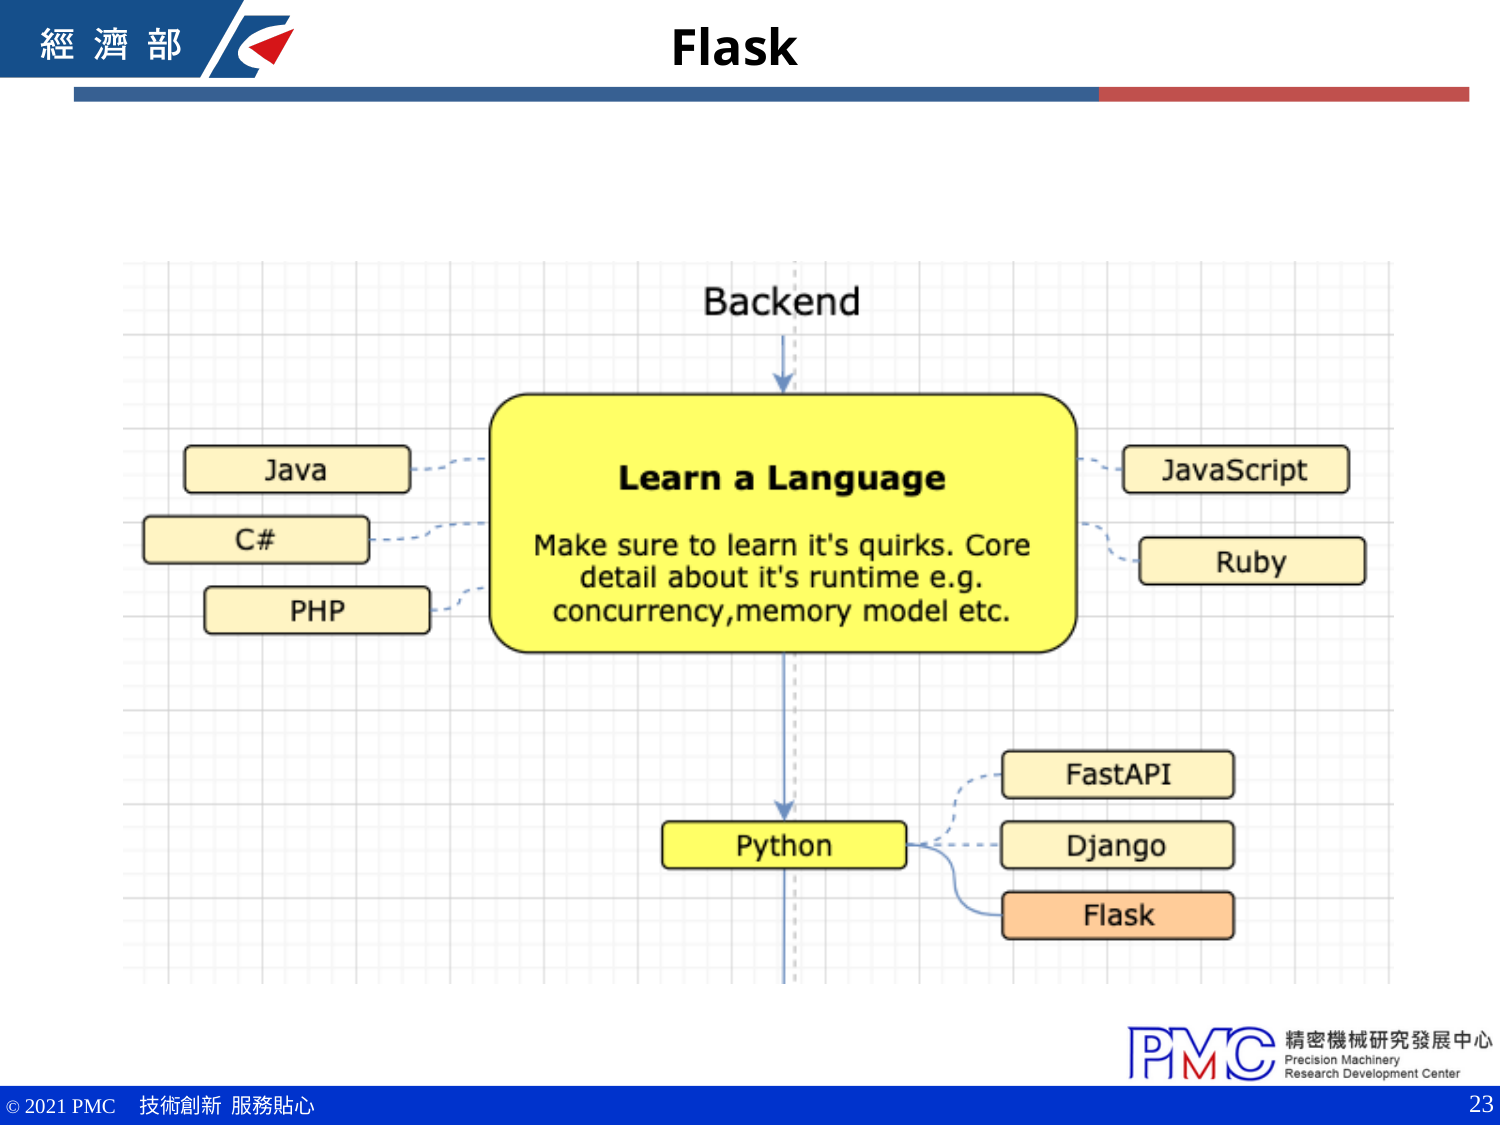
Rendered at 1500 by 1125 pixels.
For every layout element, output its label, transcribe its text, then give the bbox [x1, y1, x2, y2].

slide_number 23 [1439, 1086, 1500, 1124]
picture [1126, 1024, 1493, 1083]
text_box Flask [655, 7, 892, 83]
picture [0, 0, 294, 78]
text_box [73, 86, 1470, 102]
picture [123, 261, 1394, 984]
